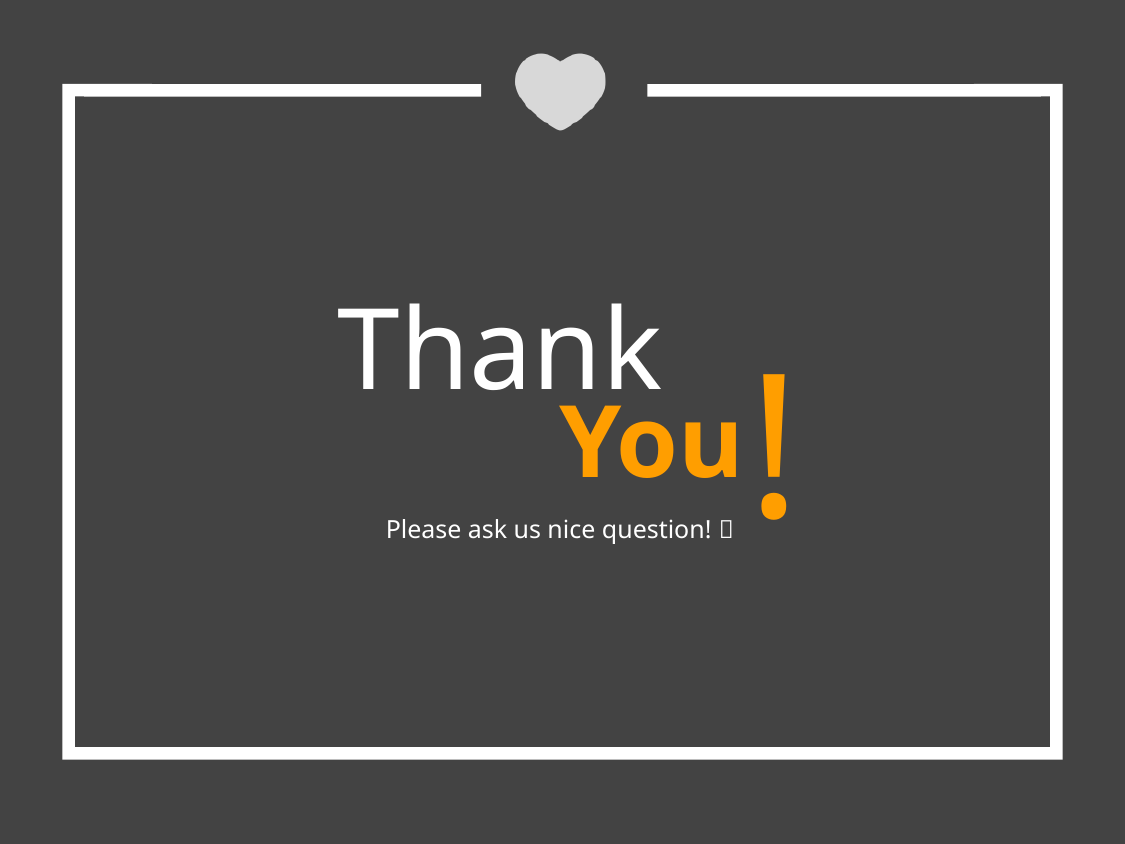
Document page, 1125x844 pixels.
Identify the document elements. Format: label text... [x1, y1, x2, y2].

text_box Please ask us nice question!  [371, 506, 732, 552]
text_box ! [732, 309, 817, 565]
text_box You [544, 370, 732, 505]
text_box Thank [322, 269, 678, 420]
picture [467, 0, 653, 185]
